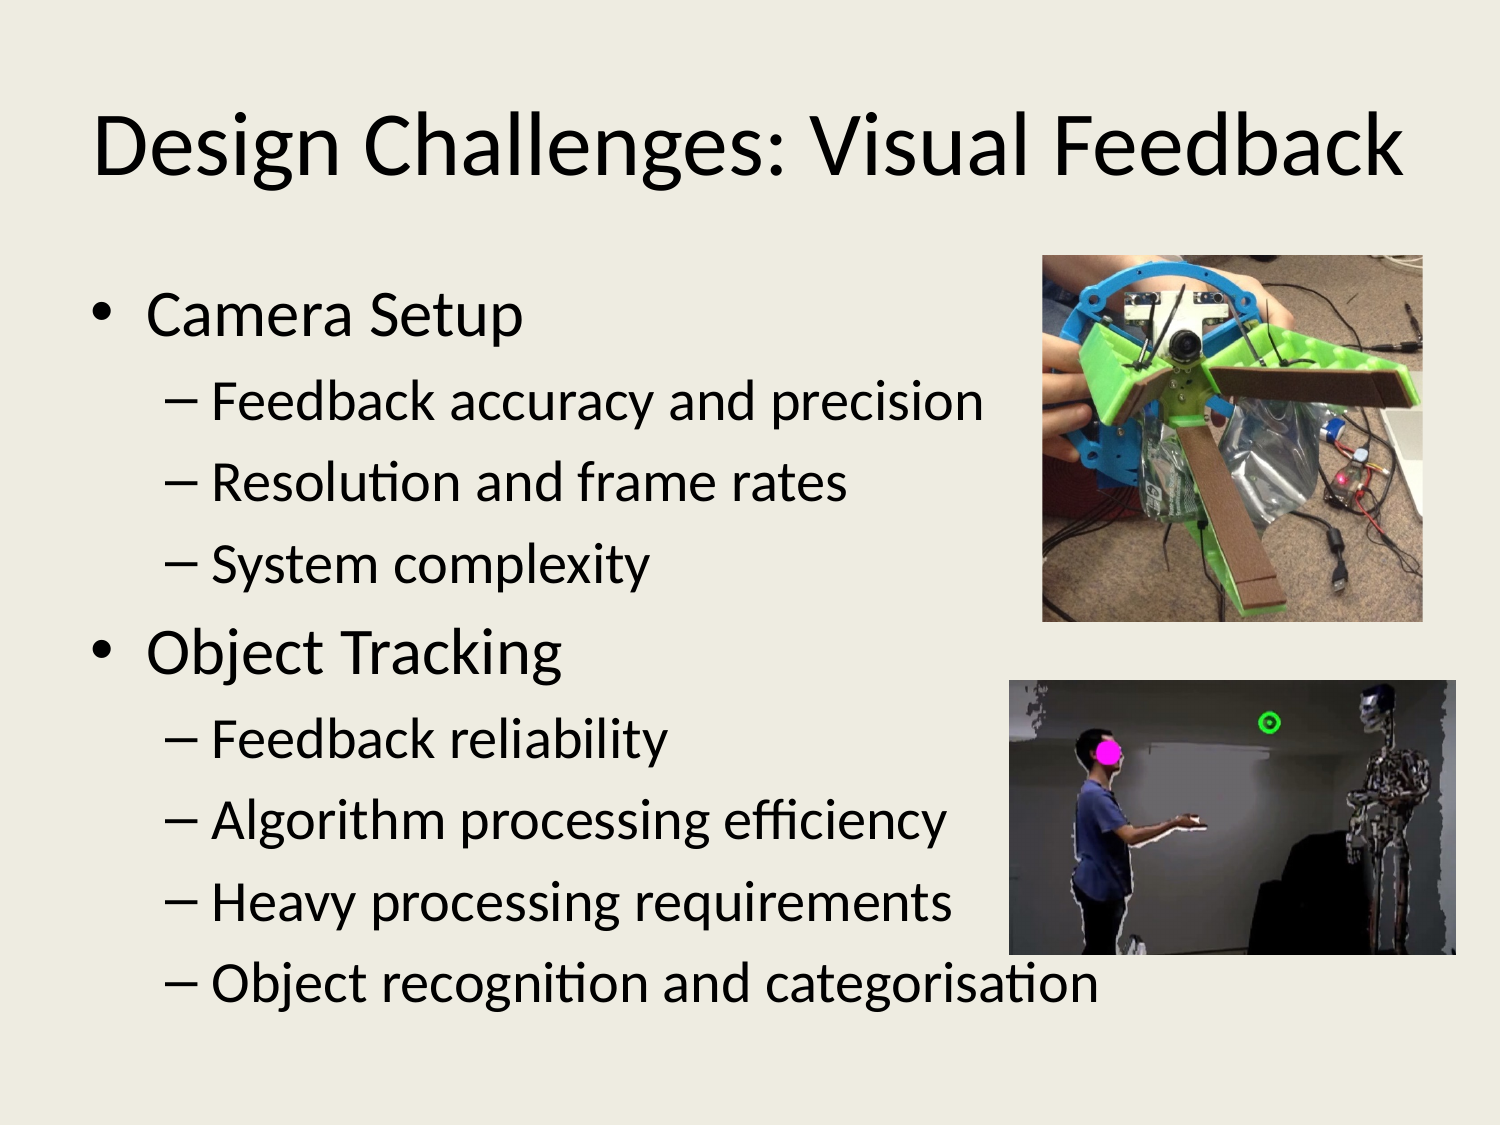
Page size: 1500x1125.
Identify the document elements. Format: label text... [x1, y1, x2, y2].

picture [1009, 680, 1456, 956]
title Design Challenges: Visual Feedback [75, 45, 1425, 233]
list Camera Setup Feedback accuracy and precision Resolution and frame rates System complexity Object Tracking Feedback reliability Algorithm processing efficiency Heavy processing requirements Object recognition and categorisation [75, 262, 1425, 1059]
picture [1041, 255, 1423, 622]
